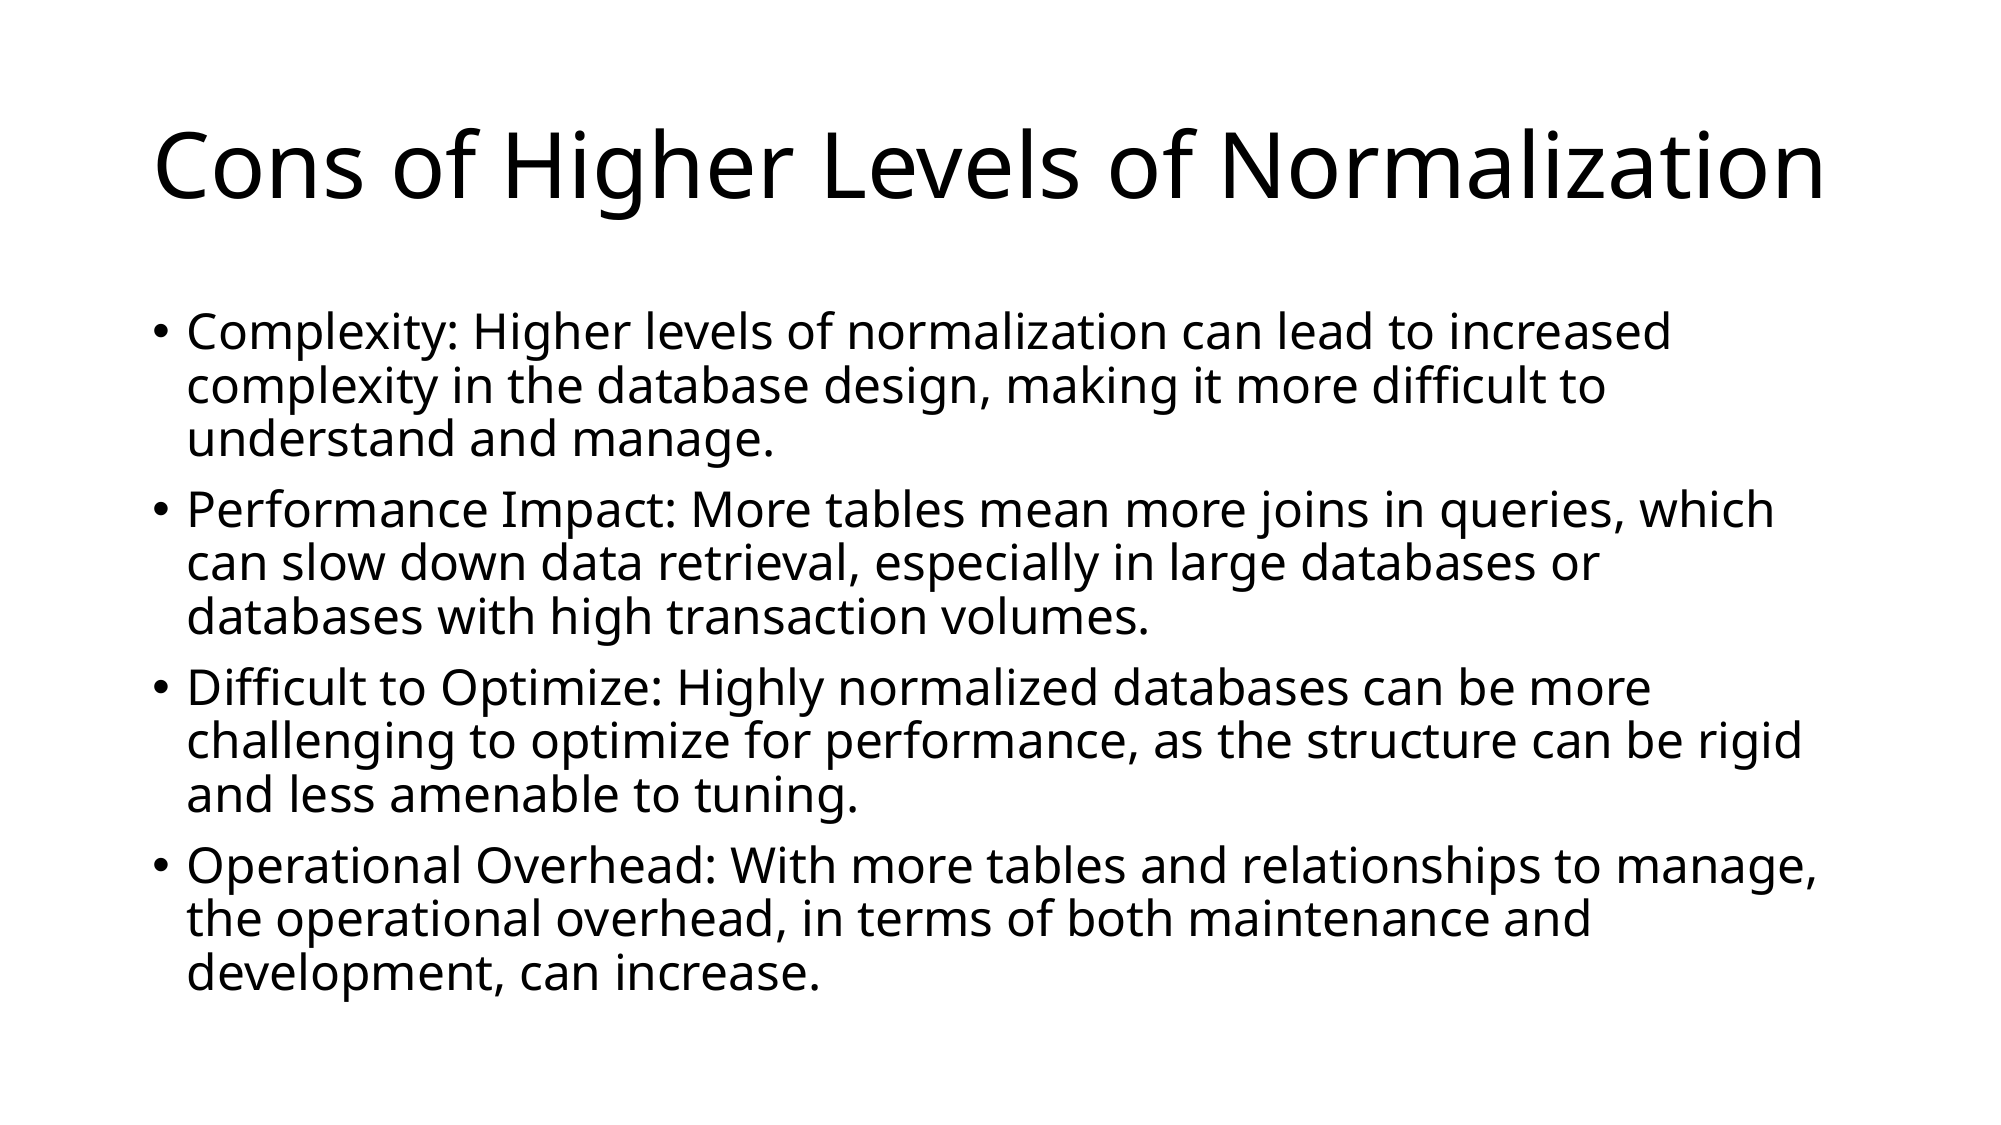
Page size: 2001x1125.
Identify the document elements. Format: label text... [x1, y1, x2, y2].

list Complexity: Higher levels of normalization can lead to increased complexity in the database design, making it more difficult to understand and manage. Performance Impact: More tables mean more joins in queries, which can slow down data retrieval, especially in large databases or databases with high transaction volumes. Difficult to Optimize: Highly normalized databases can be more challenging to optimize for performance, as the structure can be rigid and less amenable to tuning. Operational Overhead: With more tables and relationships to manage, the operational overhead, in terms of both maintenance and development, can increase. [137, 299, 1863, 1014]
title Cons of Higher Levels of Normalization [137, 59, 1863, 278]
